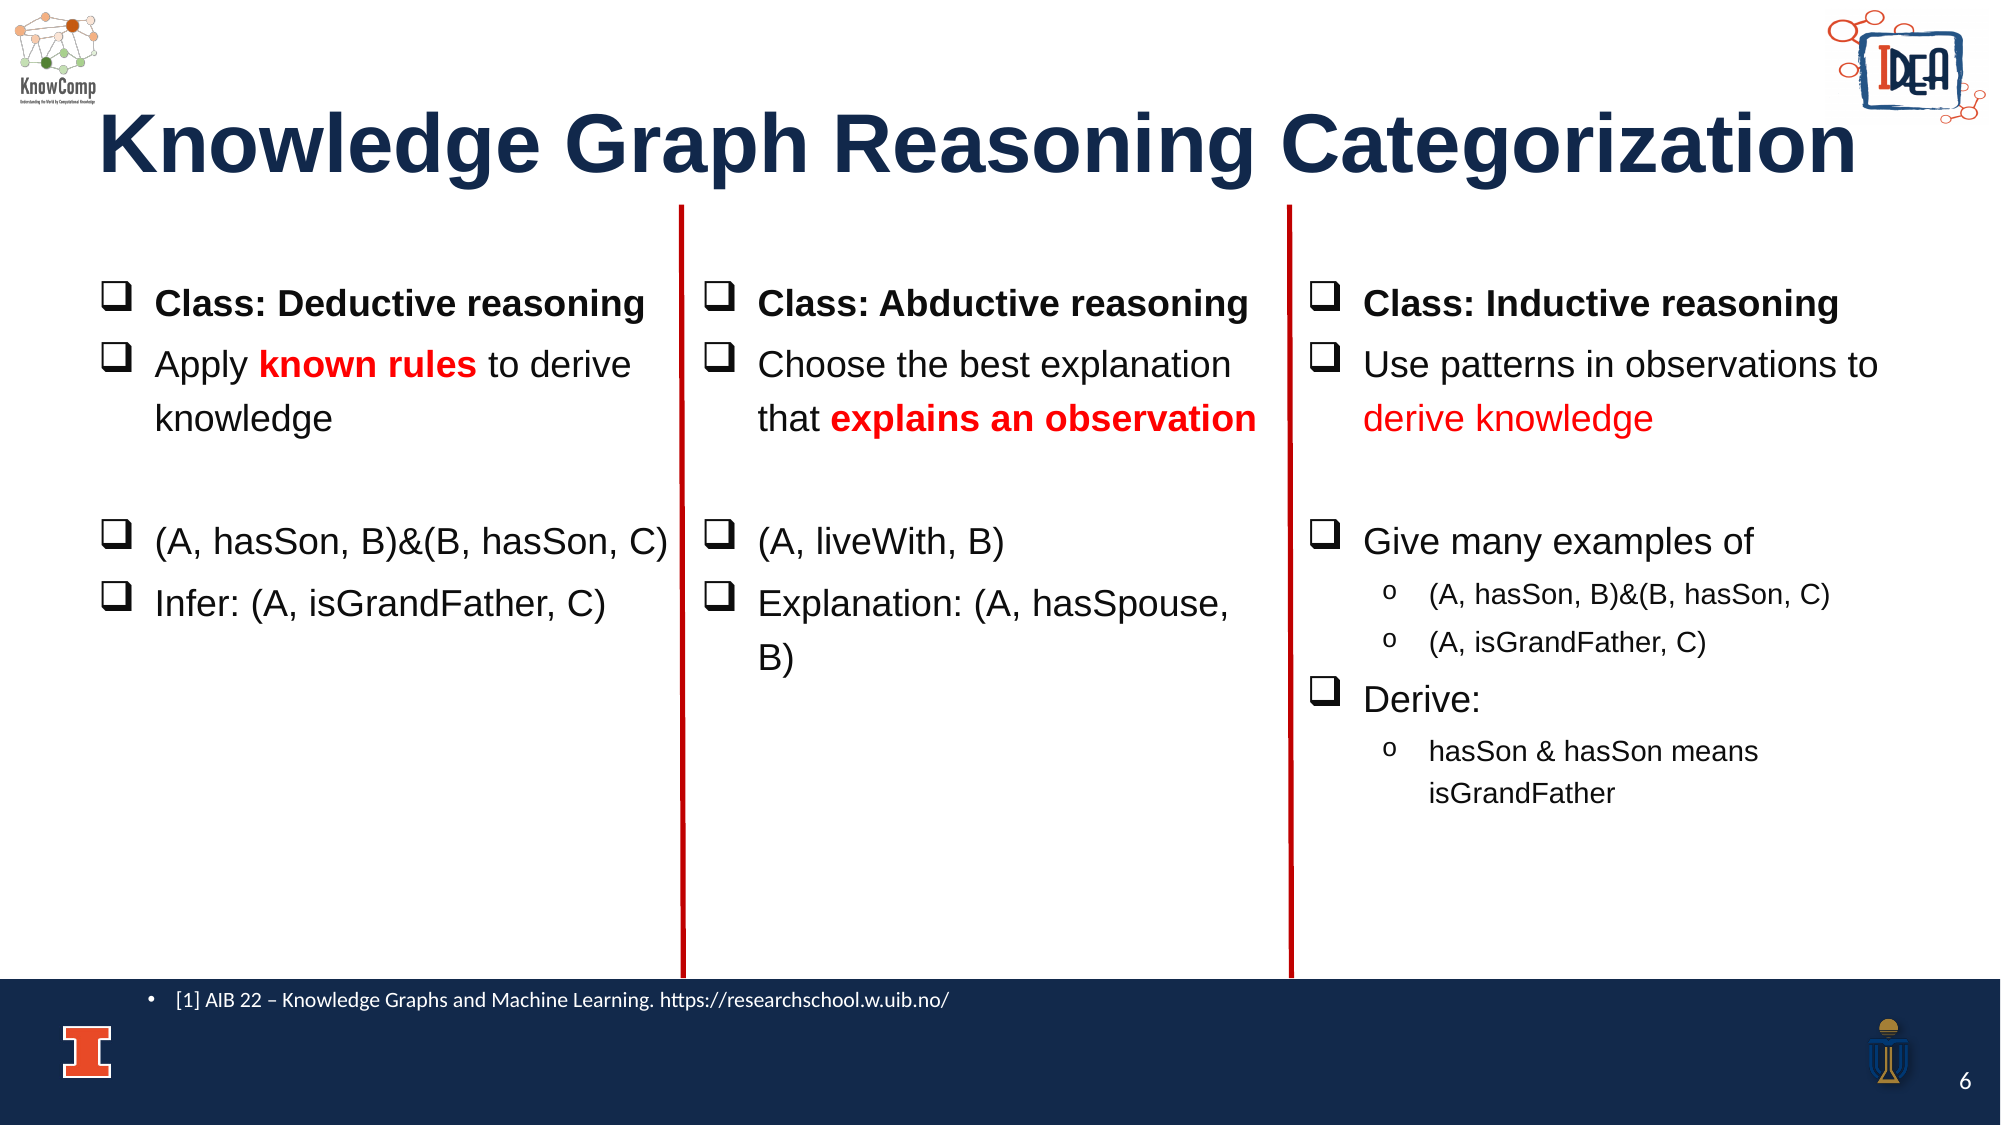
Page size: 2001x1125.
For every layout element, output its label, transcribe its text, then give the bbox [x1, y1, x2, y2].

list Class: Deductive reasoning Apply known rules to derive knowledge (A, hasSon, B)&(B, hasSon, C) Infer: (A, isGrandFather, C) [83, 262, 680, 1005]
picture [0, 0, 2001, 1125]
slide_number 6 [1649, 1050, 1987, 1110]
text_box [1] AIB 22 – Knowledge Graphs and Machine Learning. https://researchschool.w.uib.no/ [132, 978, 1673, 1019]
text_box Class: Inductive reasoning Use patterns in observations to derive knowledge Give many examples of (A, hasSon, B)&(B, hasSon, C) (A, isGrandFather, C) Derive: hasSon & hasSon means isGrandFather [1291, 262, 1927, 1005]
text_box Class: Abductive reasoning Choose the best explanation that explains an observation (A, liveWith, B) Explanation: (A, hasSpouse, B) [686, 262, 1291, 1005]
title Knowledge Graph Reasoning Categorization [83, 45, 1900, 233]
